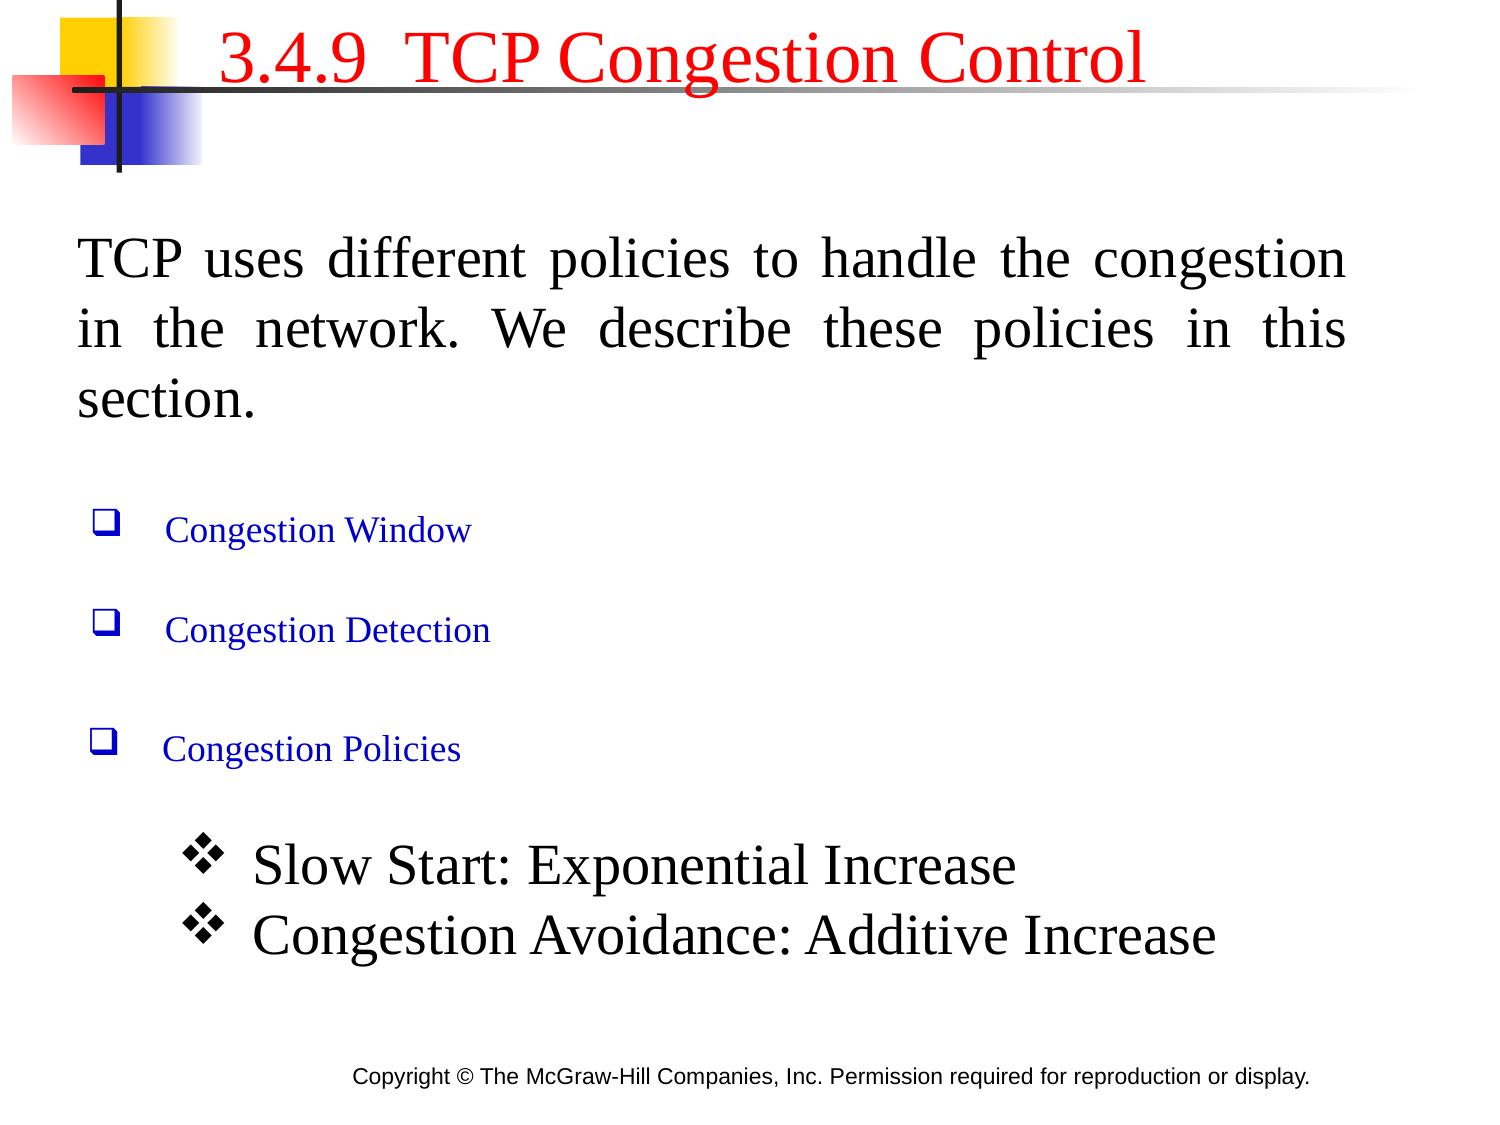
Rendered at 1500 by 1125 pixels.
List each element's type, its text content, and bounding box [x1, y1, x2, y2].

text_box [72, 87, 203, 93]
text_box [1163, 87, 1423, 93]
text_box Congestion Window [74, 497, 1500, 558]
text_box [116, 93, 122, 173]
text_box [122, 93, 141, 165]
text_box Congestion Policies [72, 716, 1498, 777]
text_box [12, 75, 105, 145]
text_box Congestion Detection [74, 597, 1500, 658]
text_box 3.4.9 TCP Congestion Control [203, 0, 1163, 105]
text_box [116, 0, 122, 87]
text_box [80, 93, 116, 165]
text_box [60, 17, 116, 86]
text_box [122, 17, 177, 86]
text_box [141, 93, 202, 165]
text_box Slow Start: Exponential Increase Congestion Avoidance: Additive Increase [162, 818, 1448, 974]
text_box TCP uses different policies to handle the congestion in the network. We describe these policies in this section. [62, 212, 1363, 437]
